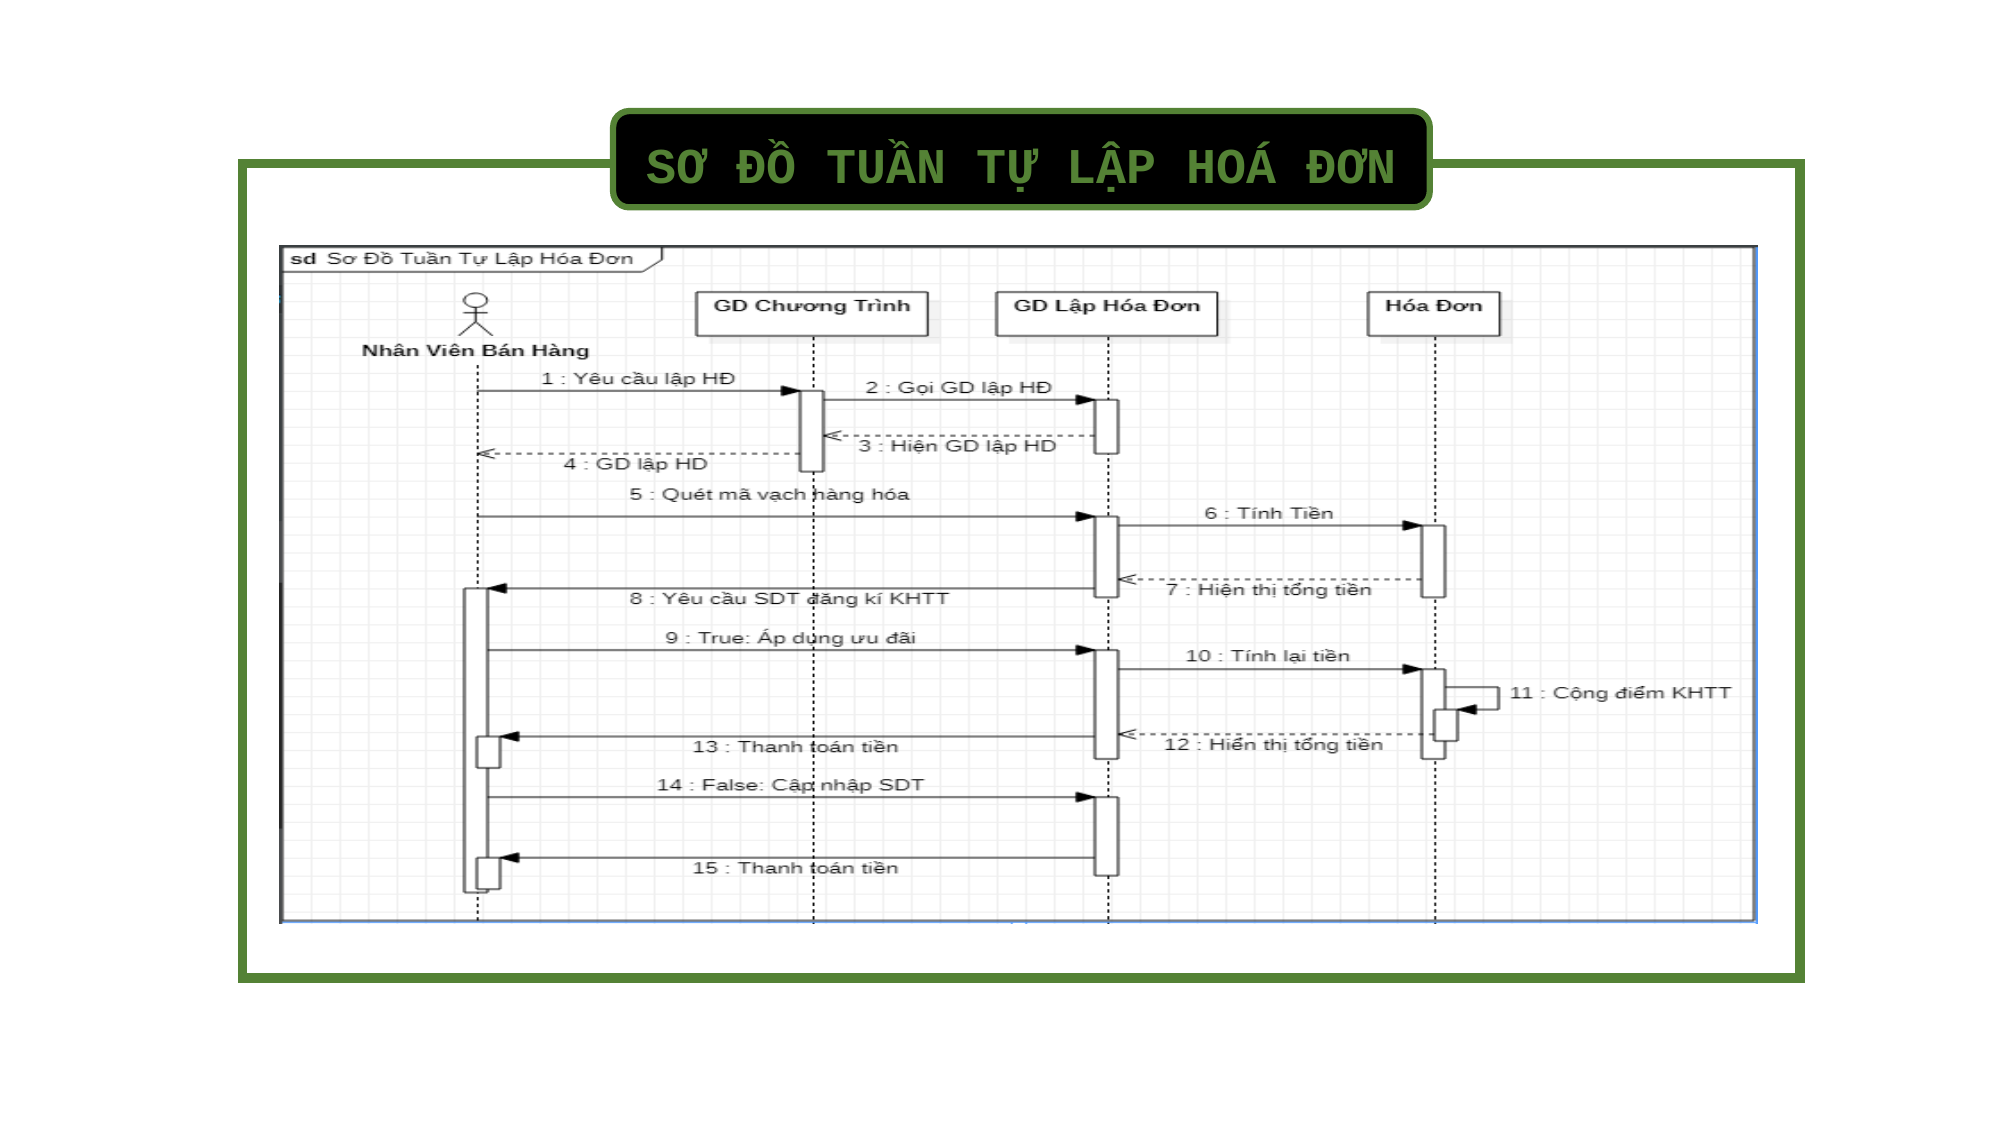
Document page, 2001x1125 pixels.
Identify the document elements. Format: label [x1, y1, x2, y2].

picture [279, 245, 1758, 924]
text_box [242, 111, 1800, 978]
